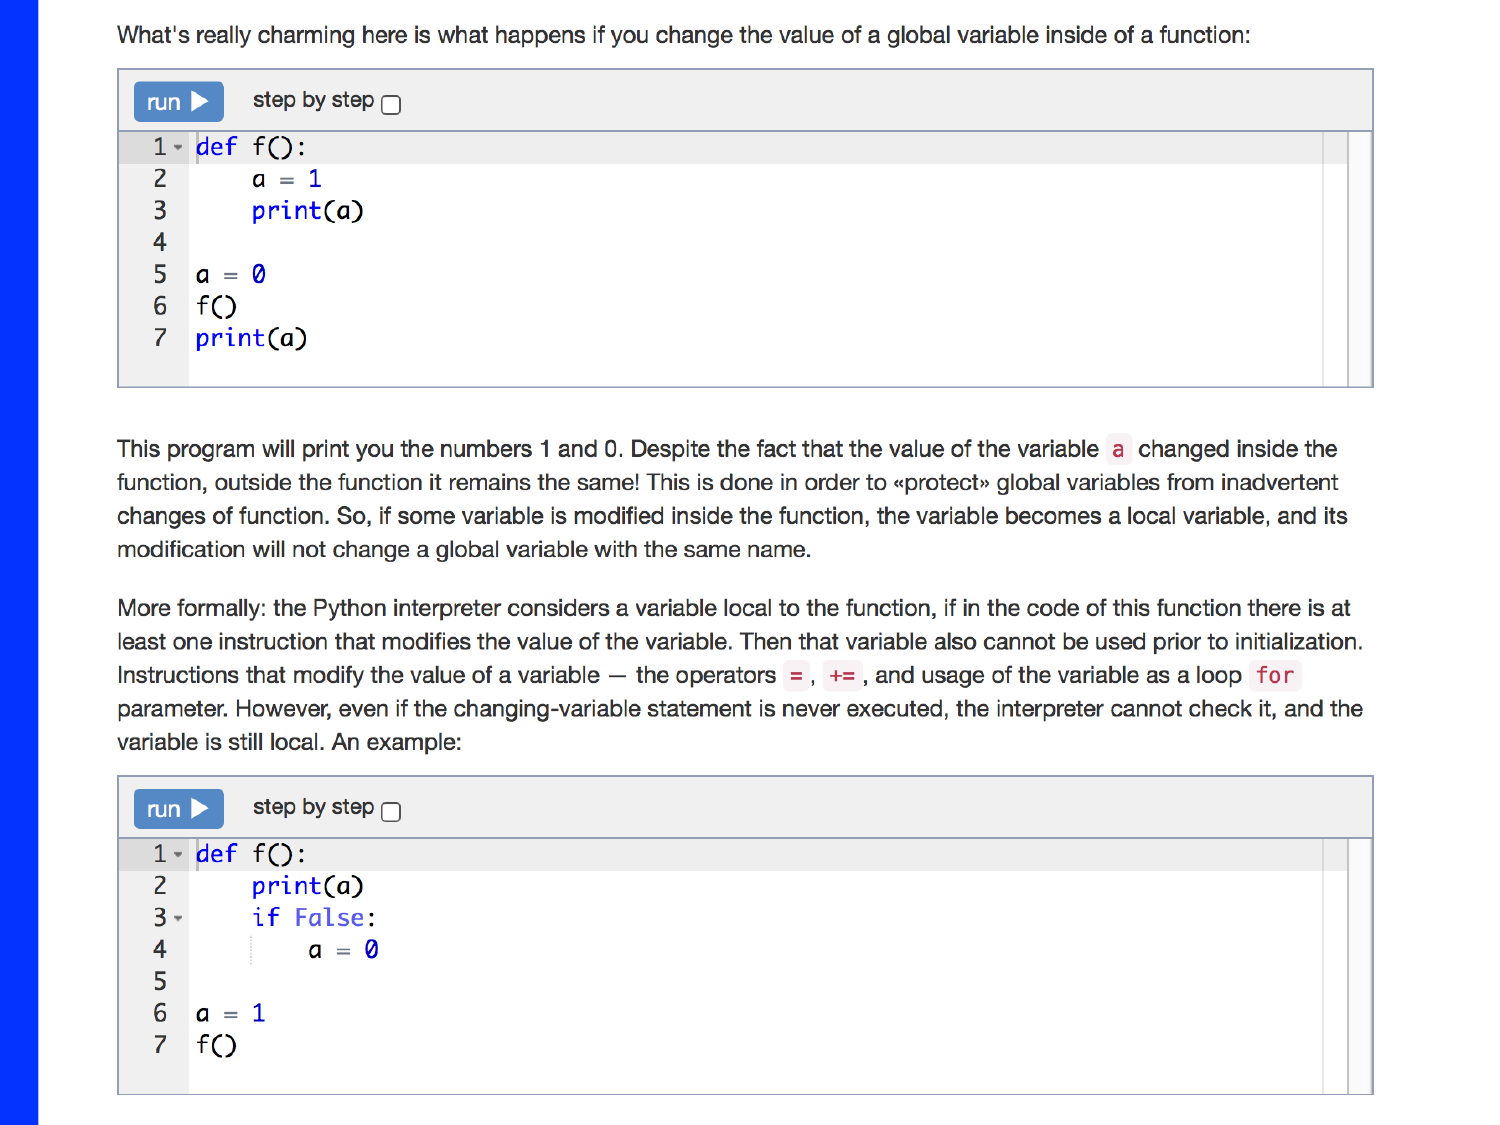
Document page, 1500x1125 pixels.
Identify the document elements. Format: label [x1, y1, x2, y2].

picture [88, 0, 1412, 1125]
